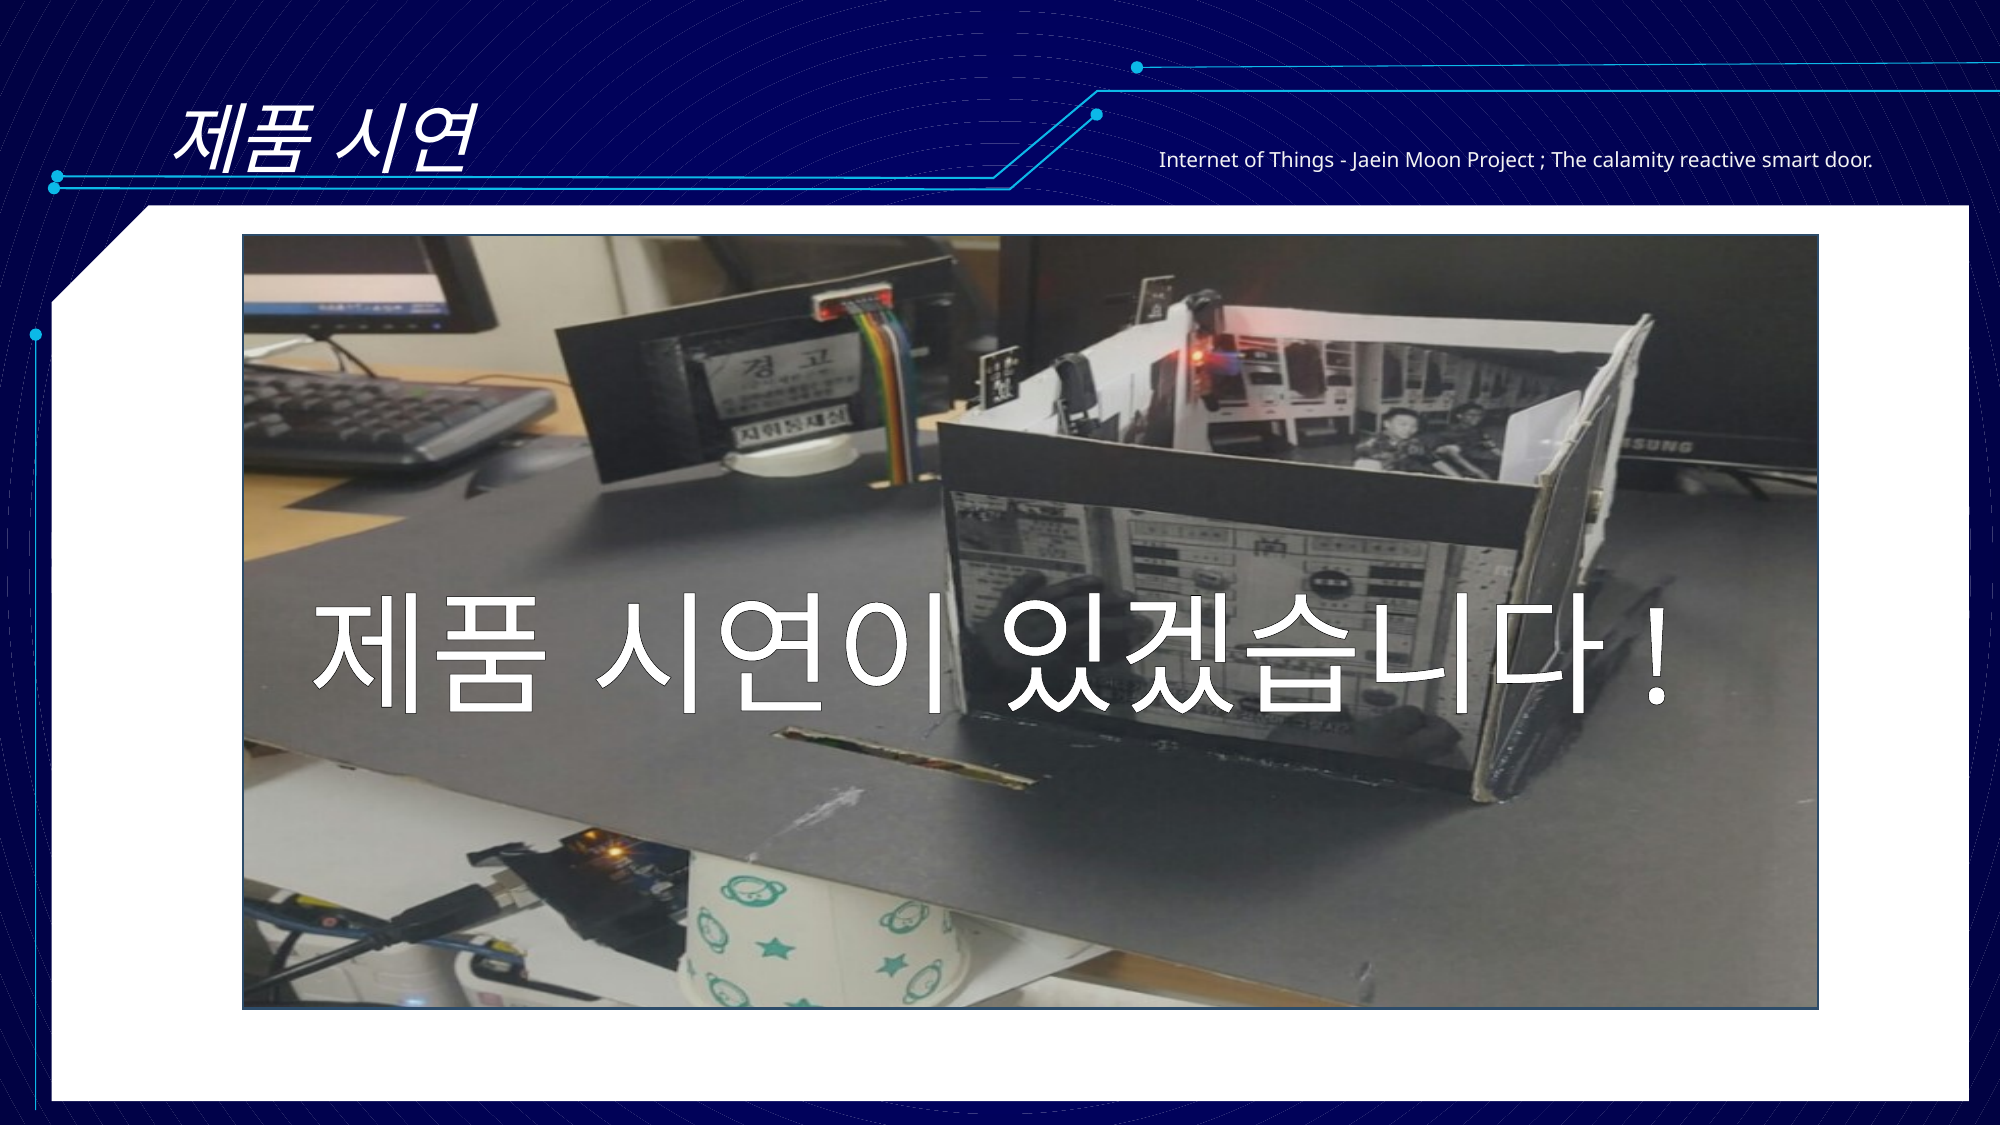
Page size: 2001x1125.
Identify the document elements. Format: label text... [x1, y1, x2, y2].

text_box [970, 116, 1064, 136]
text_box [970, 132, 1078, 191]
text_box 제품 시연이 있겠습니다! [292, 562, 1788, 738]
text_box 제품 시연 [152, 36, 970, 172]
text_box [242, 234, 1819, 1010]
text_box Internet of Things - Jaein Moon Project ; The calamity reactive smart door. [1144, 126, 1889, 179]
text_box [47, 181, 152, 195]
text_box 제품 시연 [152, 178, 970, 191]
text_box [50, 204, 1970, 1103]
text_box [51, 89, 2000, 183]
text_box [1137, 62, 2000, 68]
